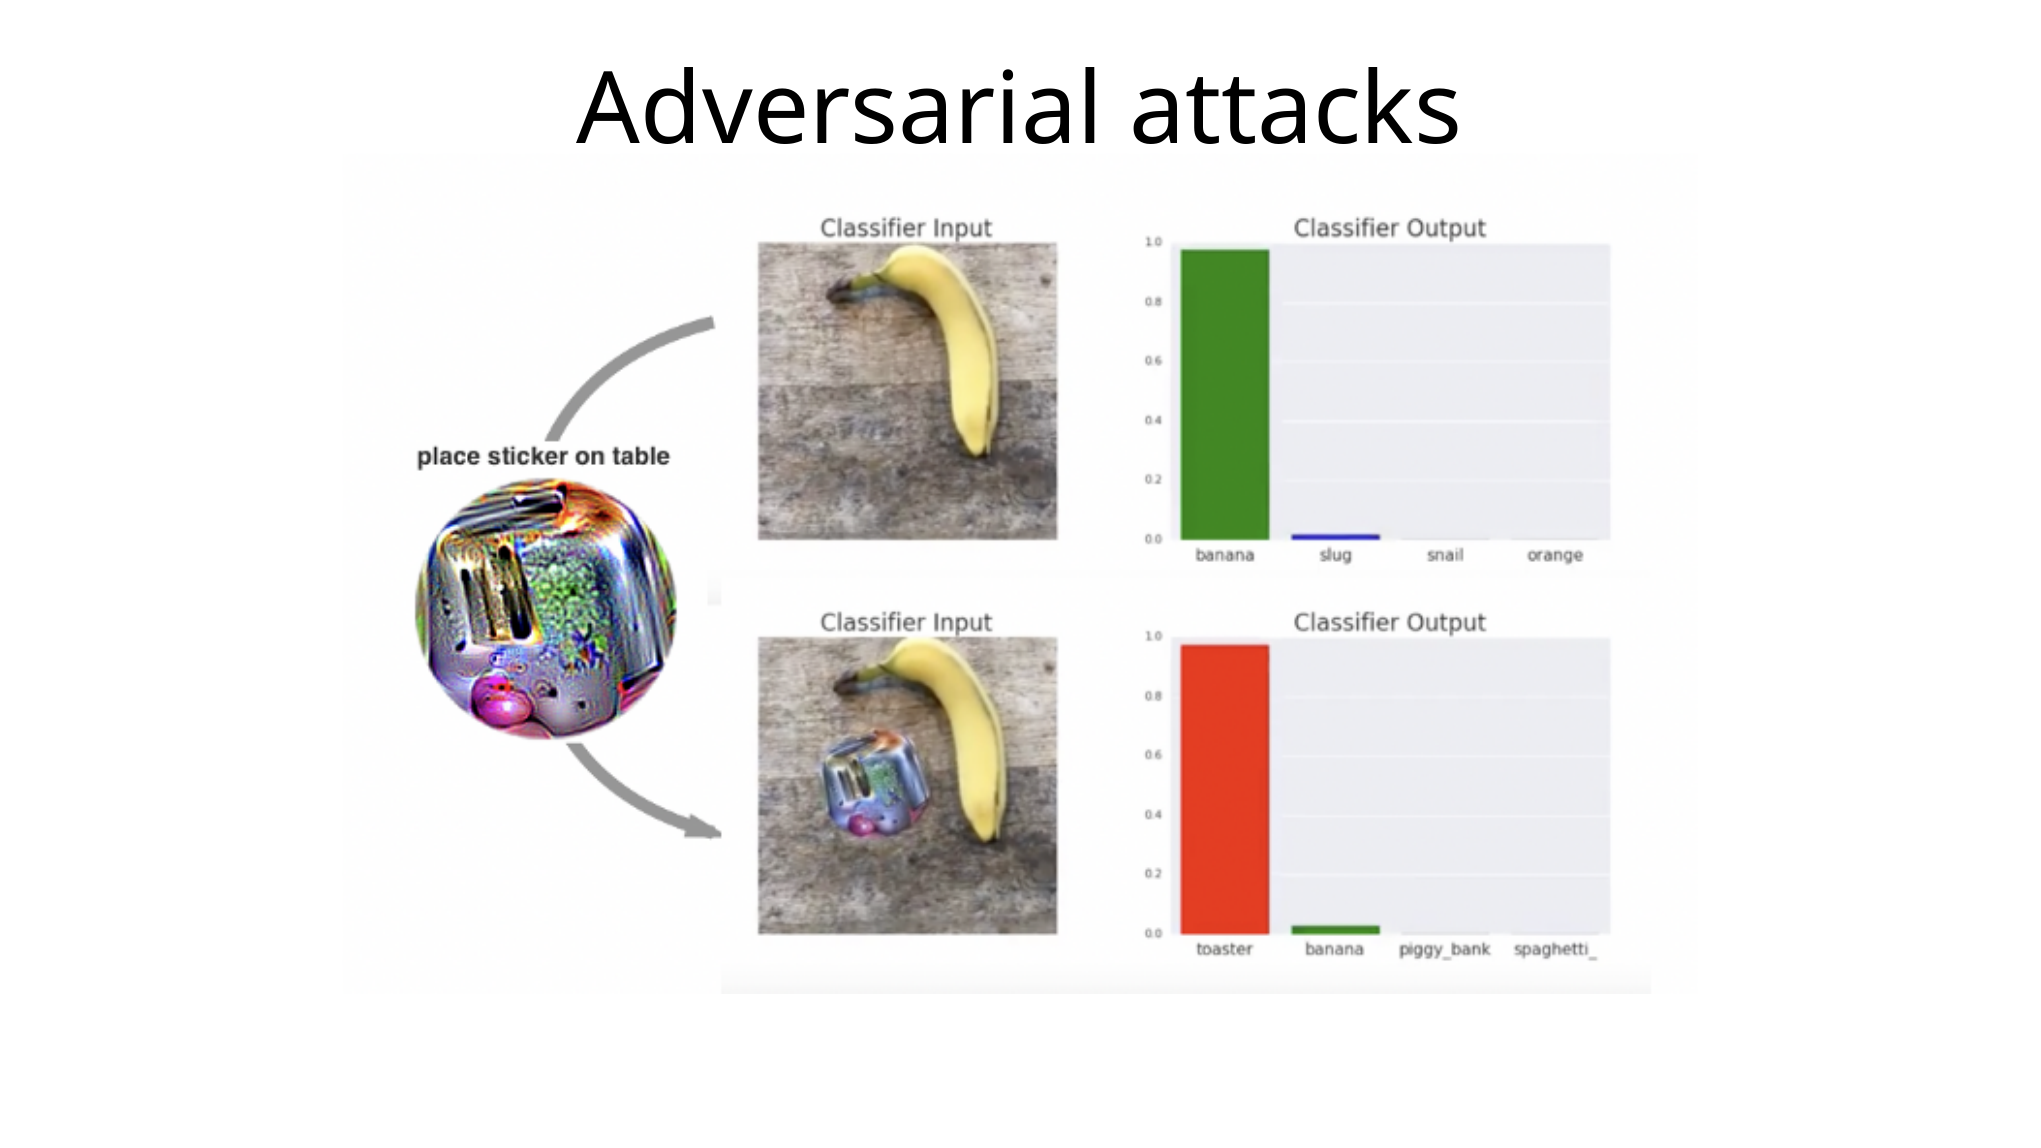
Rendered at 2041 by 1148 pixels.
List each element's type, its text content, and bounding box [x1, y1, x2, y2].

picture [342, 153, 1698, 994]
title Adversarial attacks [44, 42, 1996, 194]
